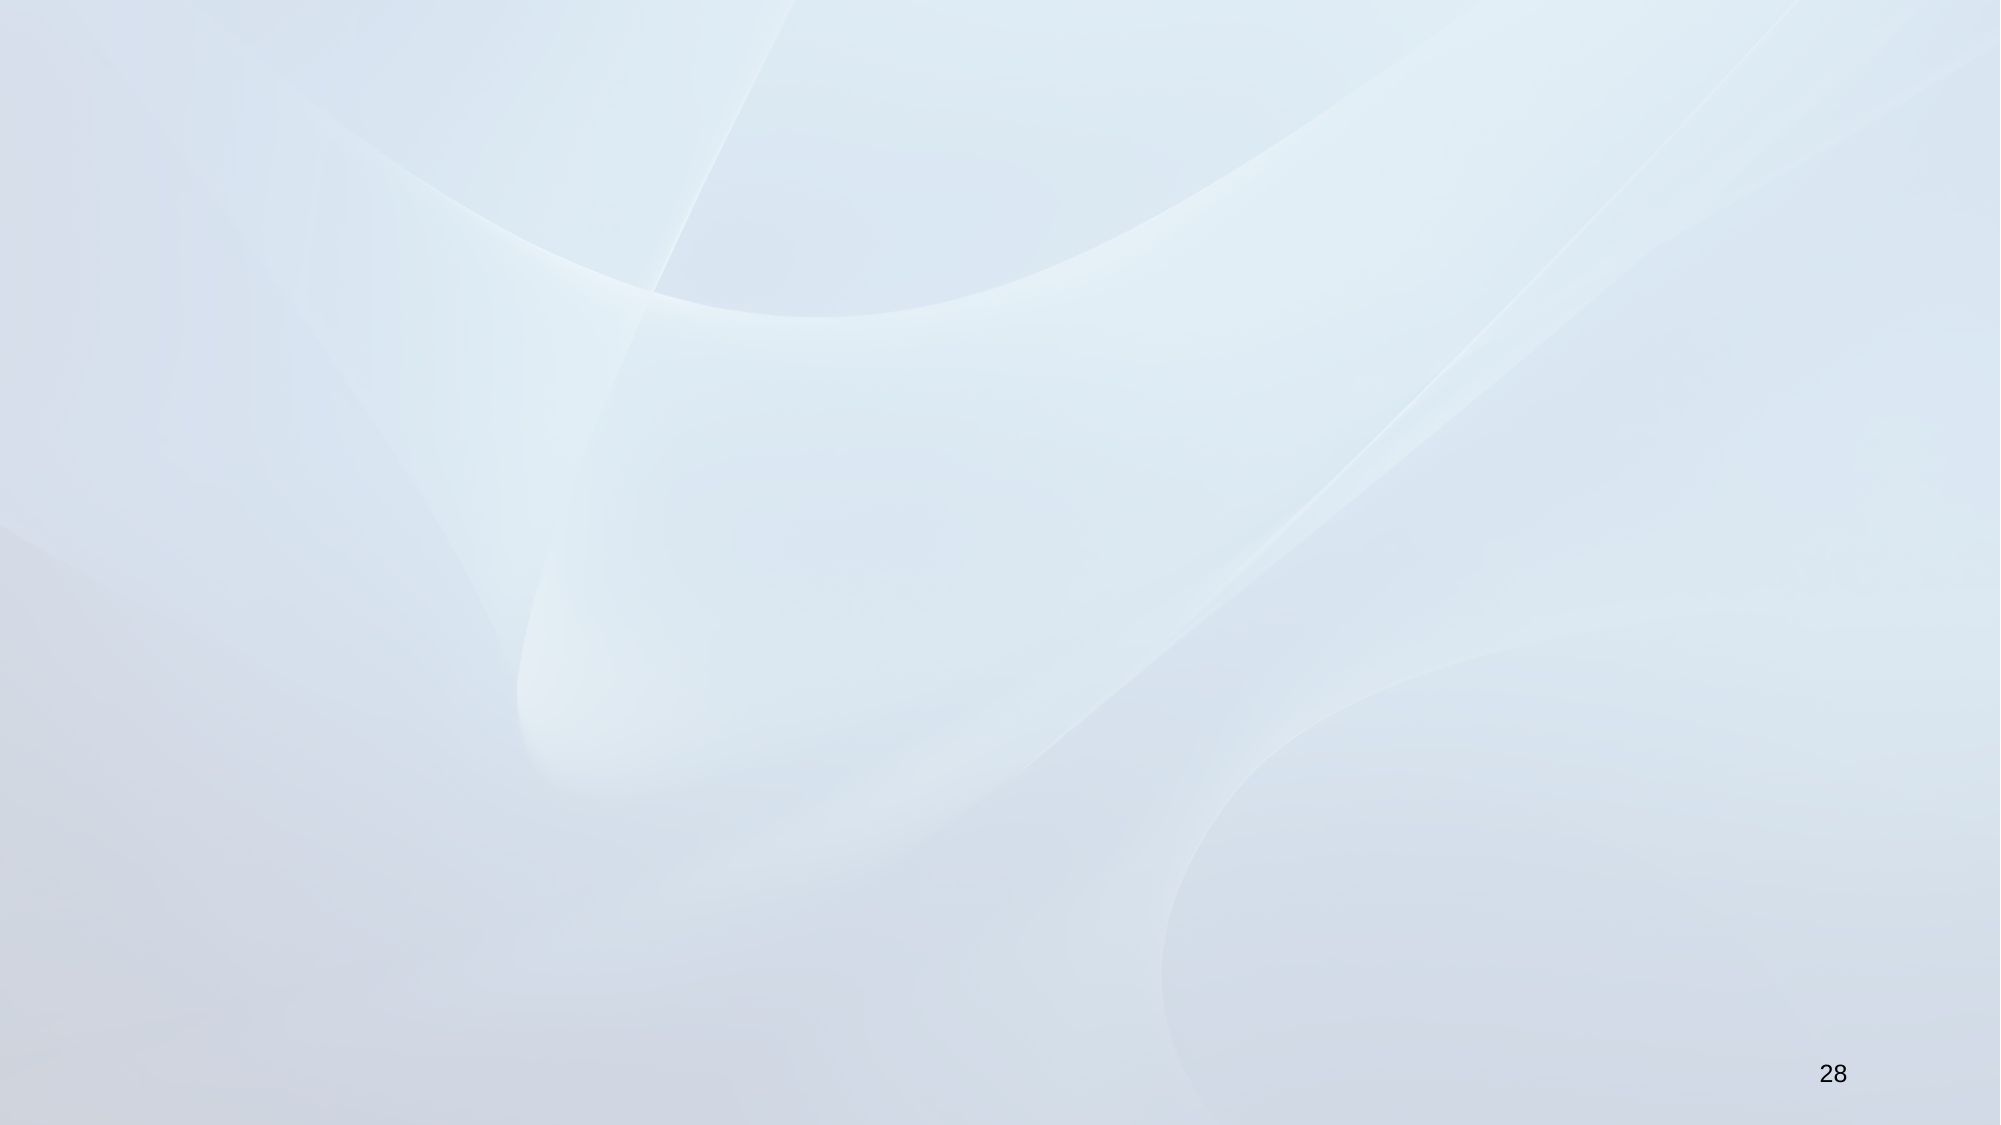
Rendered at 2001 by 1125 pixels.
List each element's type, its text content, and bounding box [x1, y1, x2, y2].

slide_number 28 [1412, 1042, 1863, 1103]
